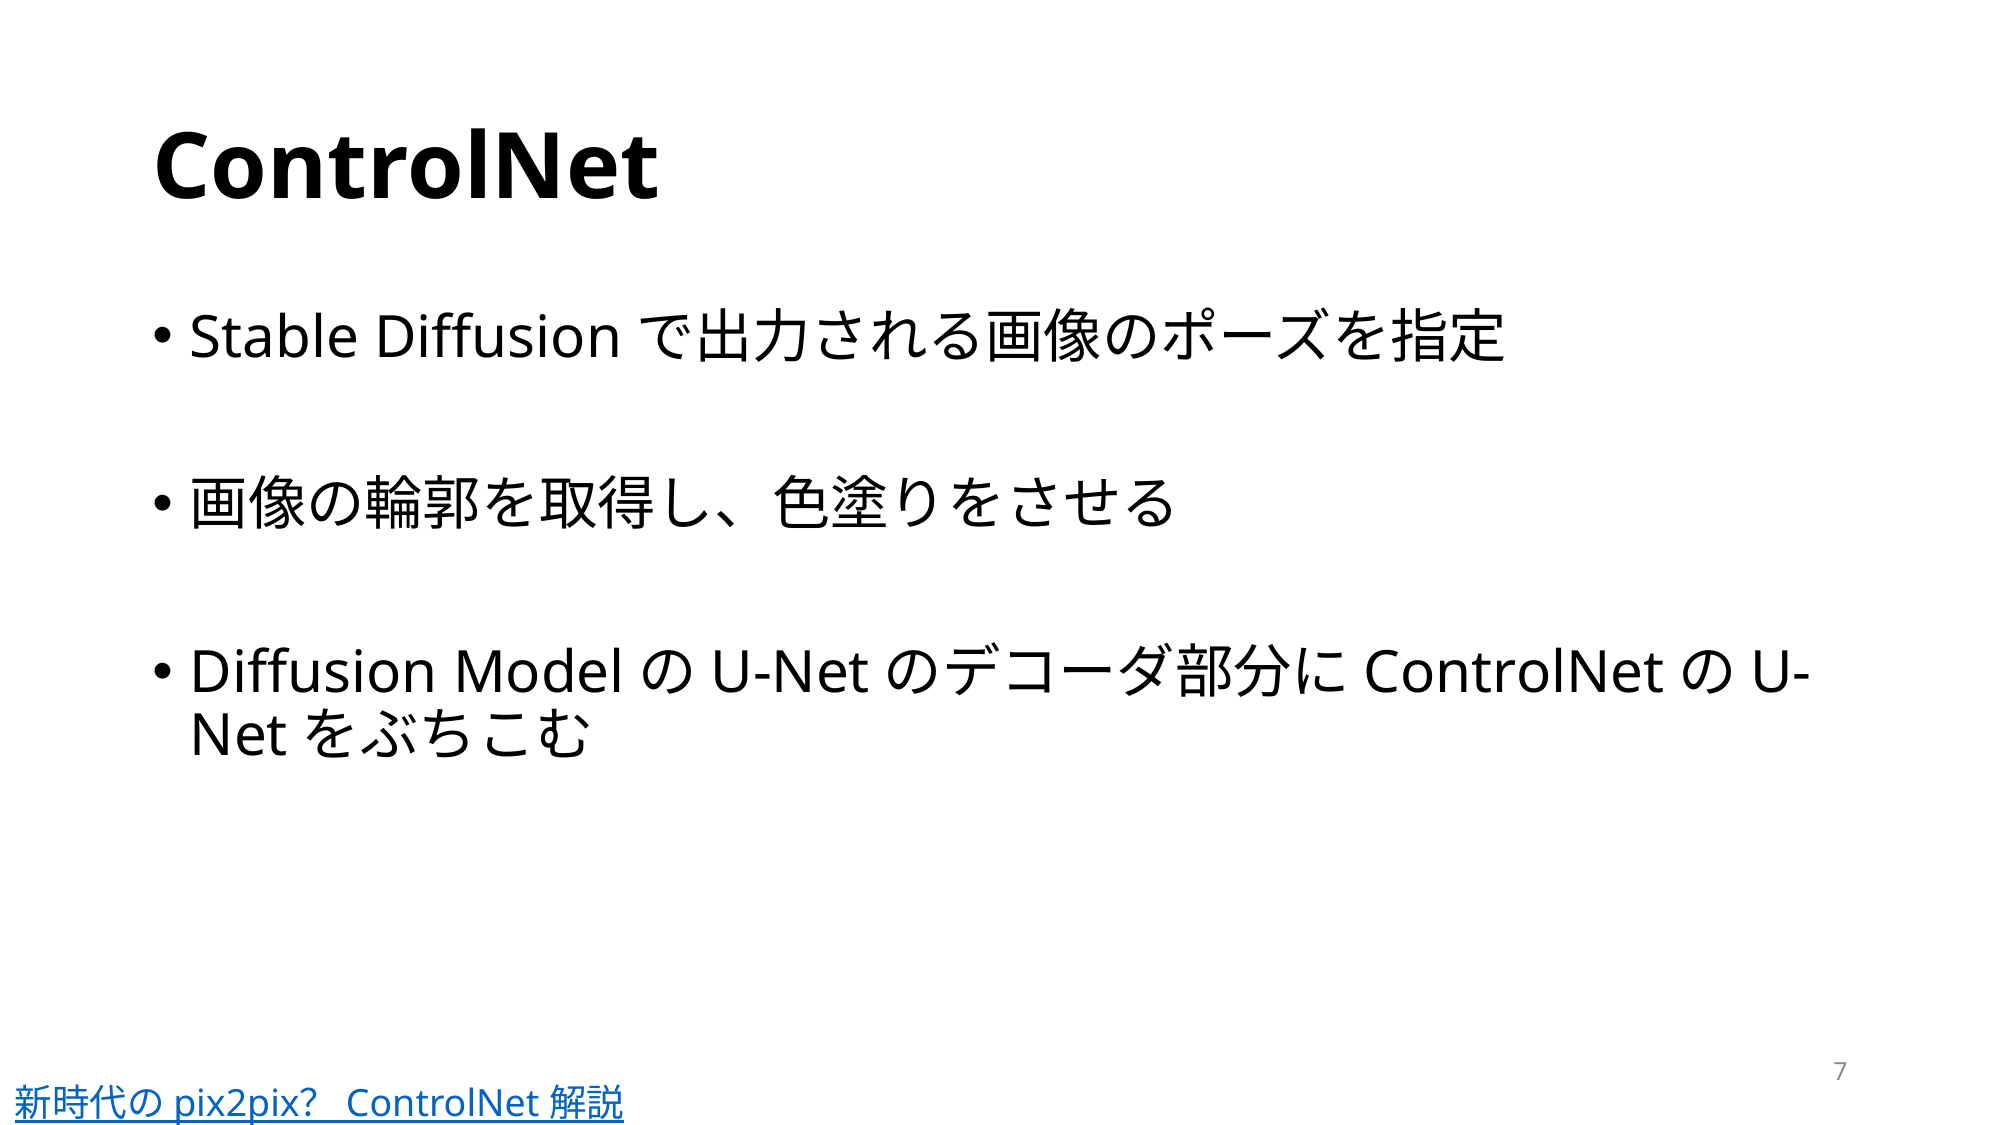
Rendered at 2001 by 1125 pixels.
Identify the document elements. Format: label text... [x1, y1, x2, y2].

title ControlNet [137, 59, 1863, 278]
slide_number 7 [1412, 1042, 1863, 1103]
list Stable Diffusionで出力される画像のポーズを指定 画像の輪郭を取得し、色塗りをさせる Diffusion ModelのU-Netのデコーダ部分にControlNetのU-Netをぶちこむ [137, 299, 1863, 1014]
text_box 新時代の pix2pix？ ControlNet 解説 [0, 1071, 1150, 1125]
